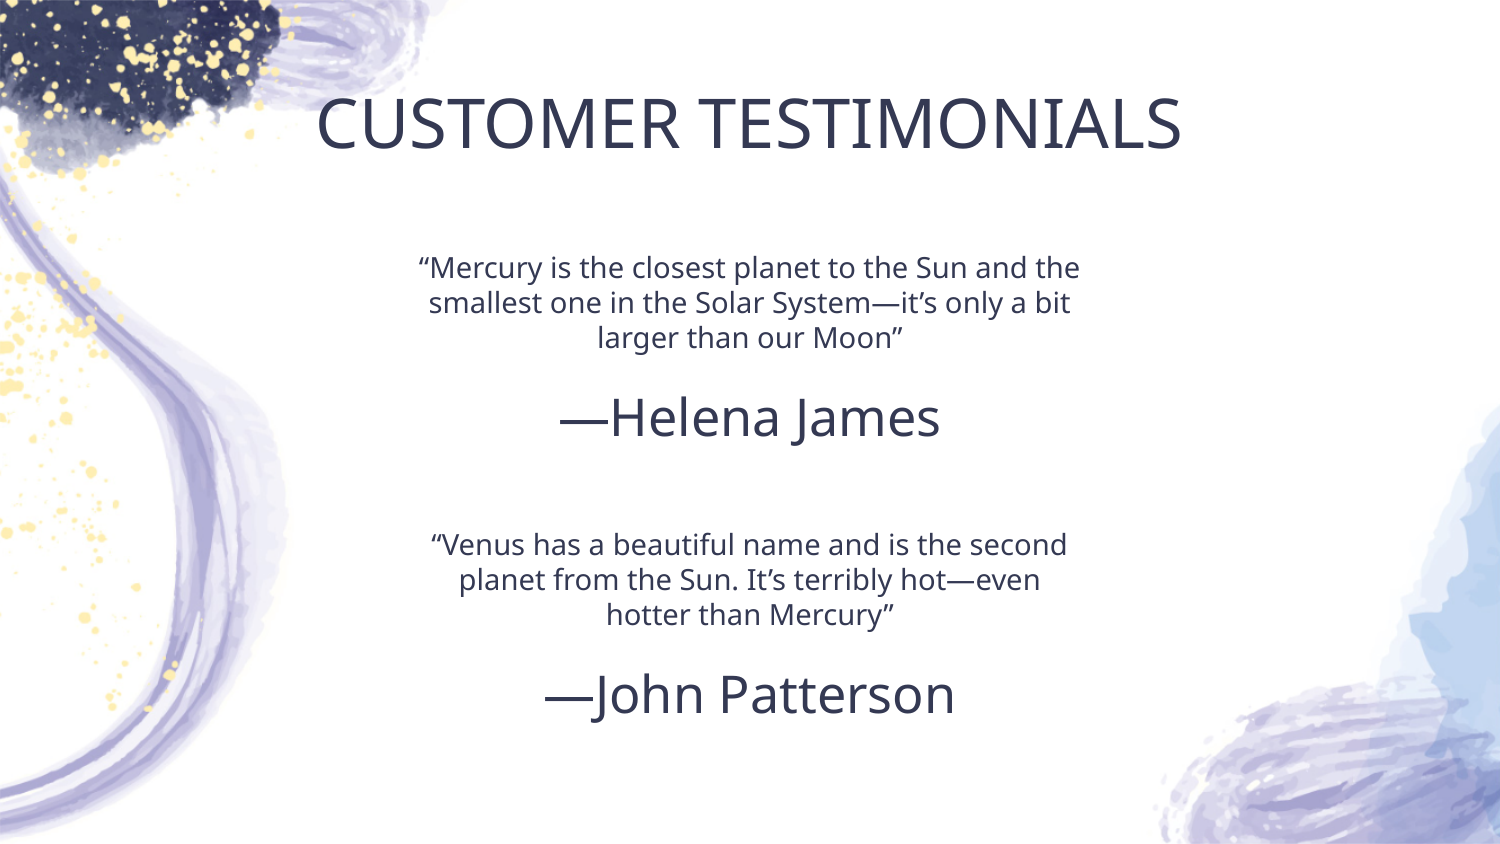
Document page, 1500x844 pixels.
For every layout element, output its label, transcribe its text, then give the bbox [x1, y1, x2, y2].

title —Helena James [402, 371, 1098, 459]
subtitle “Mercury is the closest planet to the Sun and the smallest one in the Solar System—it’s only a bit larger than our Moon” [402, 236, 1098, 367]
picture [0, 1, 1500, 844]
title CUSTOMER TESTIMONIALS [276, 88, 1224, 153]
title —John Patterson [402, 649, 1098, 737]
subtitle “Venus has a beautiful name and is the second planet from the Sun. It’s terribly hot—even hotter than Mercury” [402, 513, 1098, 645]
